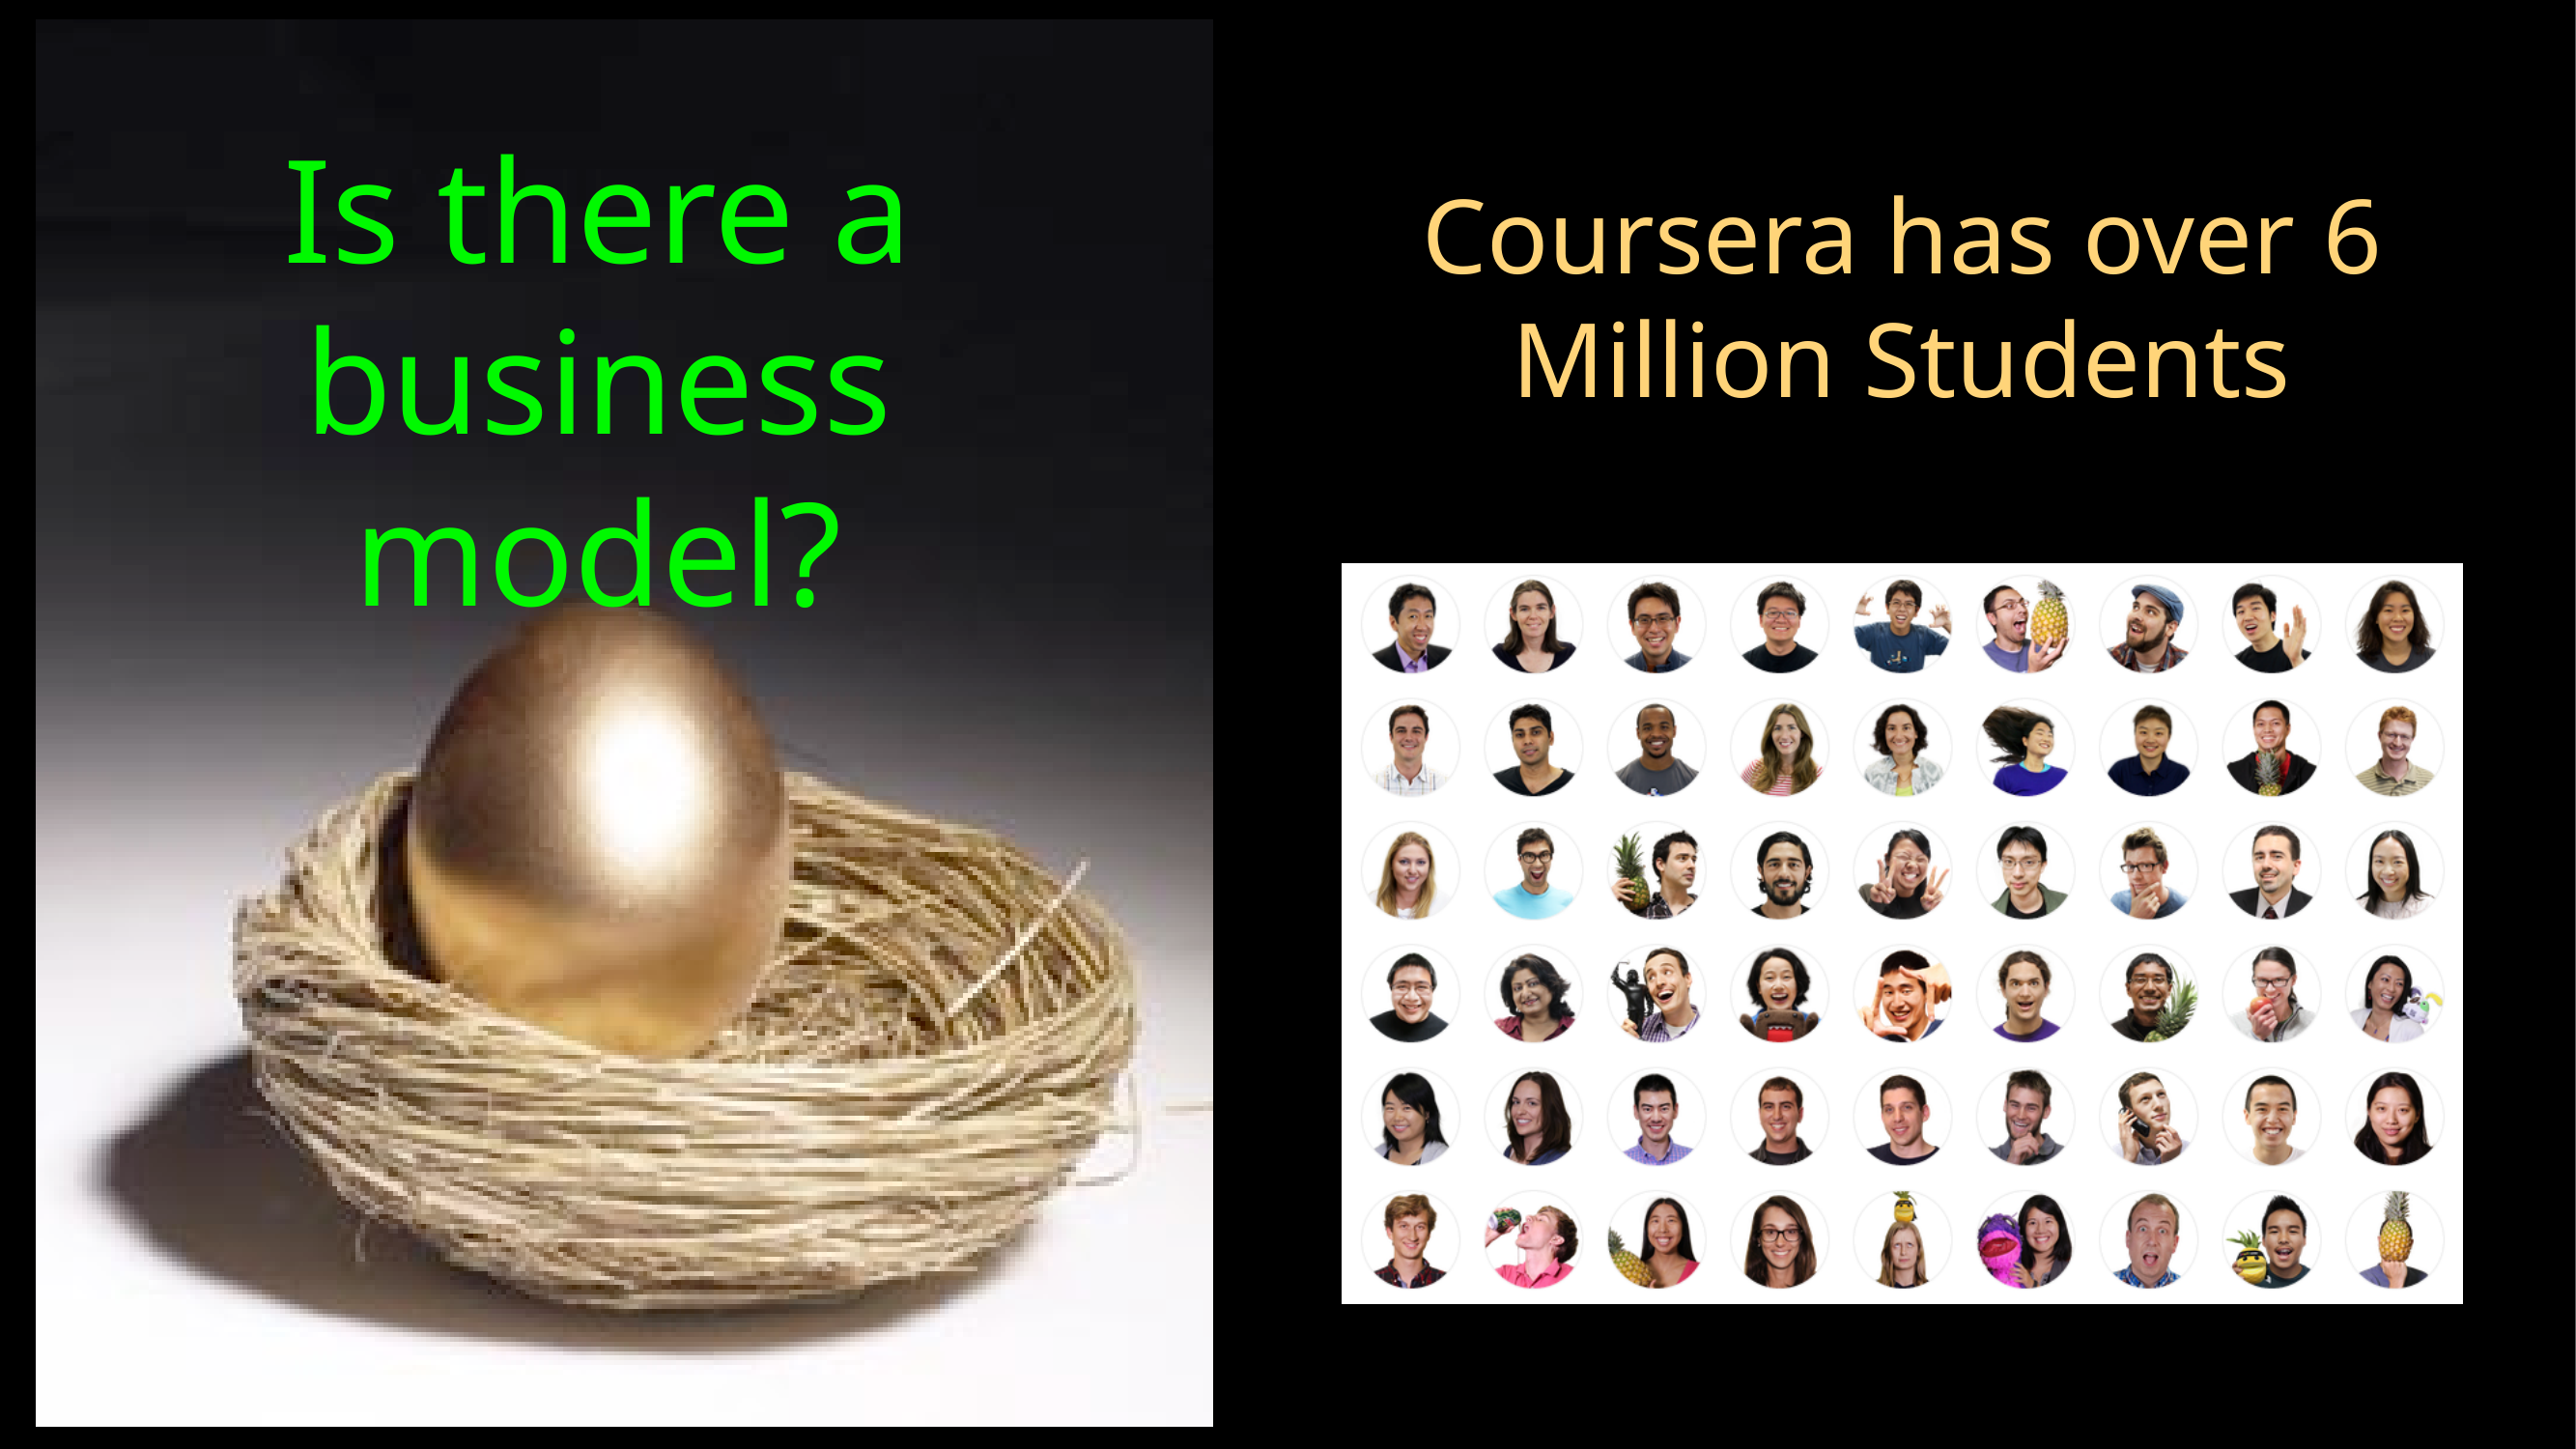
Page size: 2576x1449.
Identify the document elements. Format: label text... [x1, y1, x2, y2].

text_box Coursera has over 6 Million Students [1379, 163, 2424, 426]
picture [1342, 563, 2464, 1305]
picture [36, 19, 1213, 1428]
